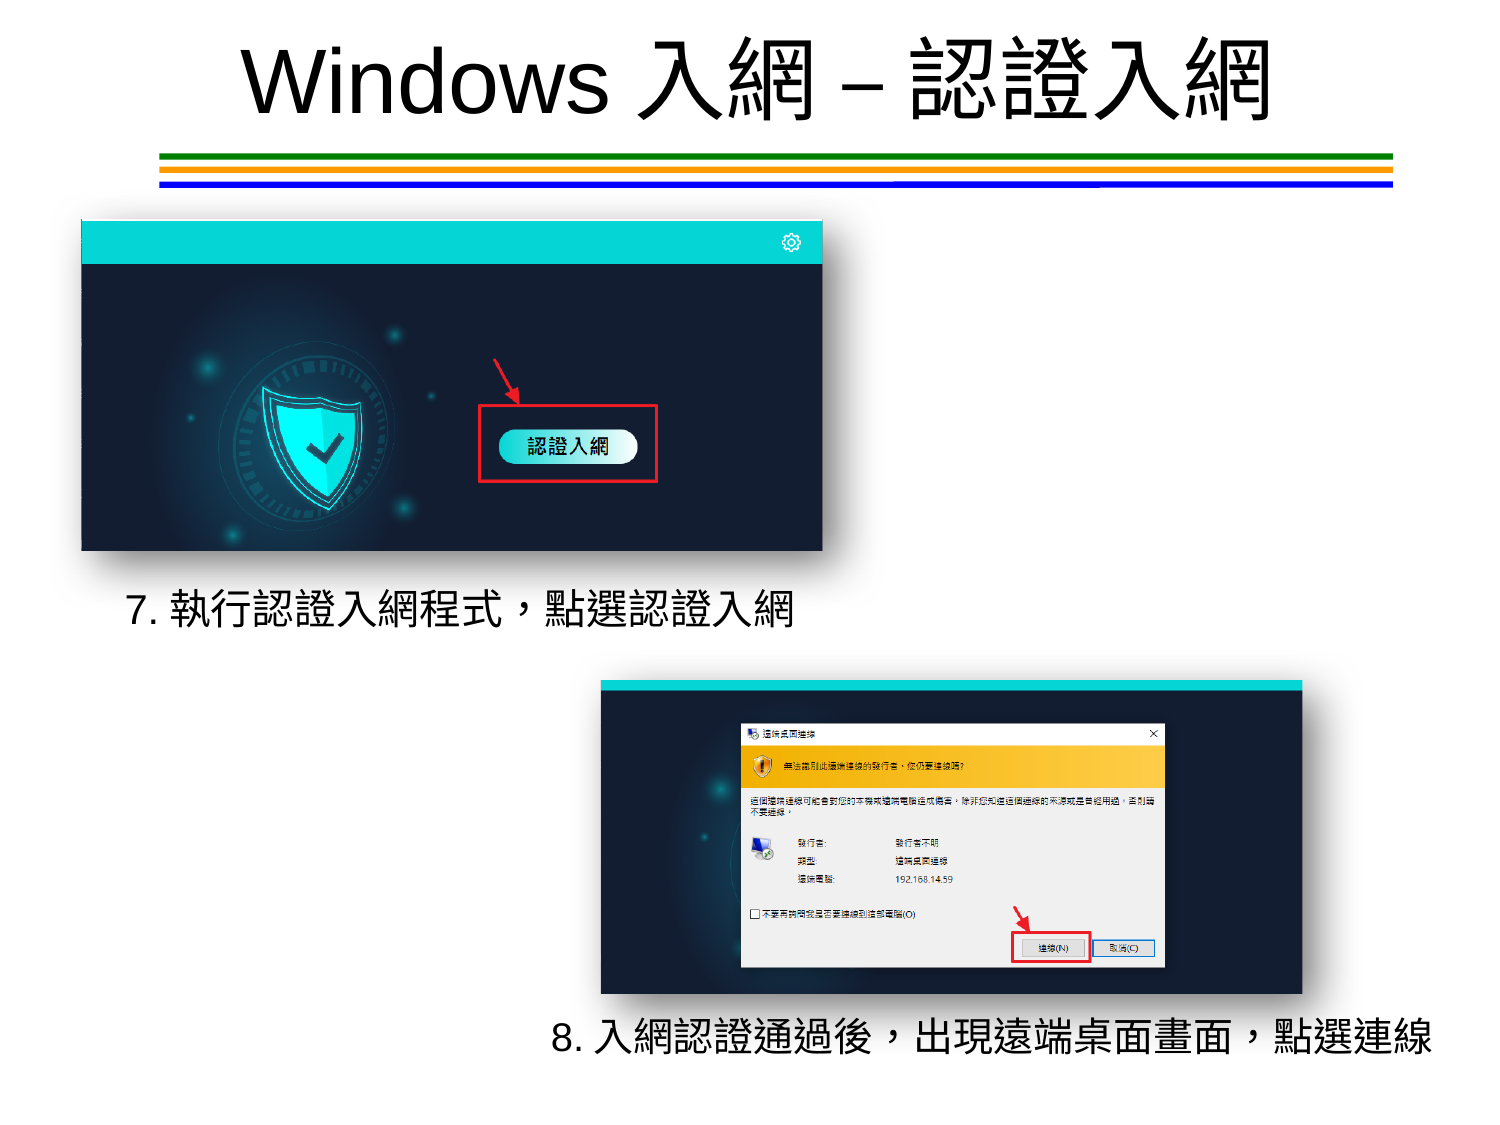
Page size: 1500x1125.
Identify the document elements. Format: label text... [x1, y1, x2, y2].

title Windows入網 – 認證入網 [82, 0, 1433, 171]
list 7.執行認證入網程式，點選認證入網 [92, 582, 828, 649]
text_box 8.入網認證通過後，出現遠端桌面畫面，點選連線 [525, 1011, 1459, 1078]
picture [81, 219, 823, 552]
picture [600, 679, 1303, 994]
